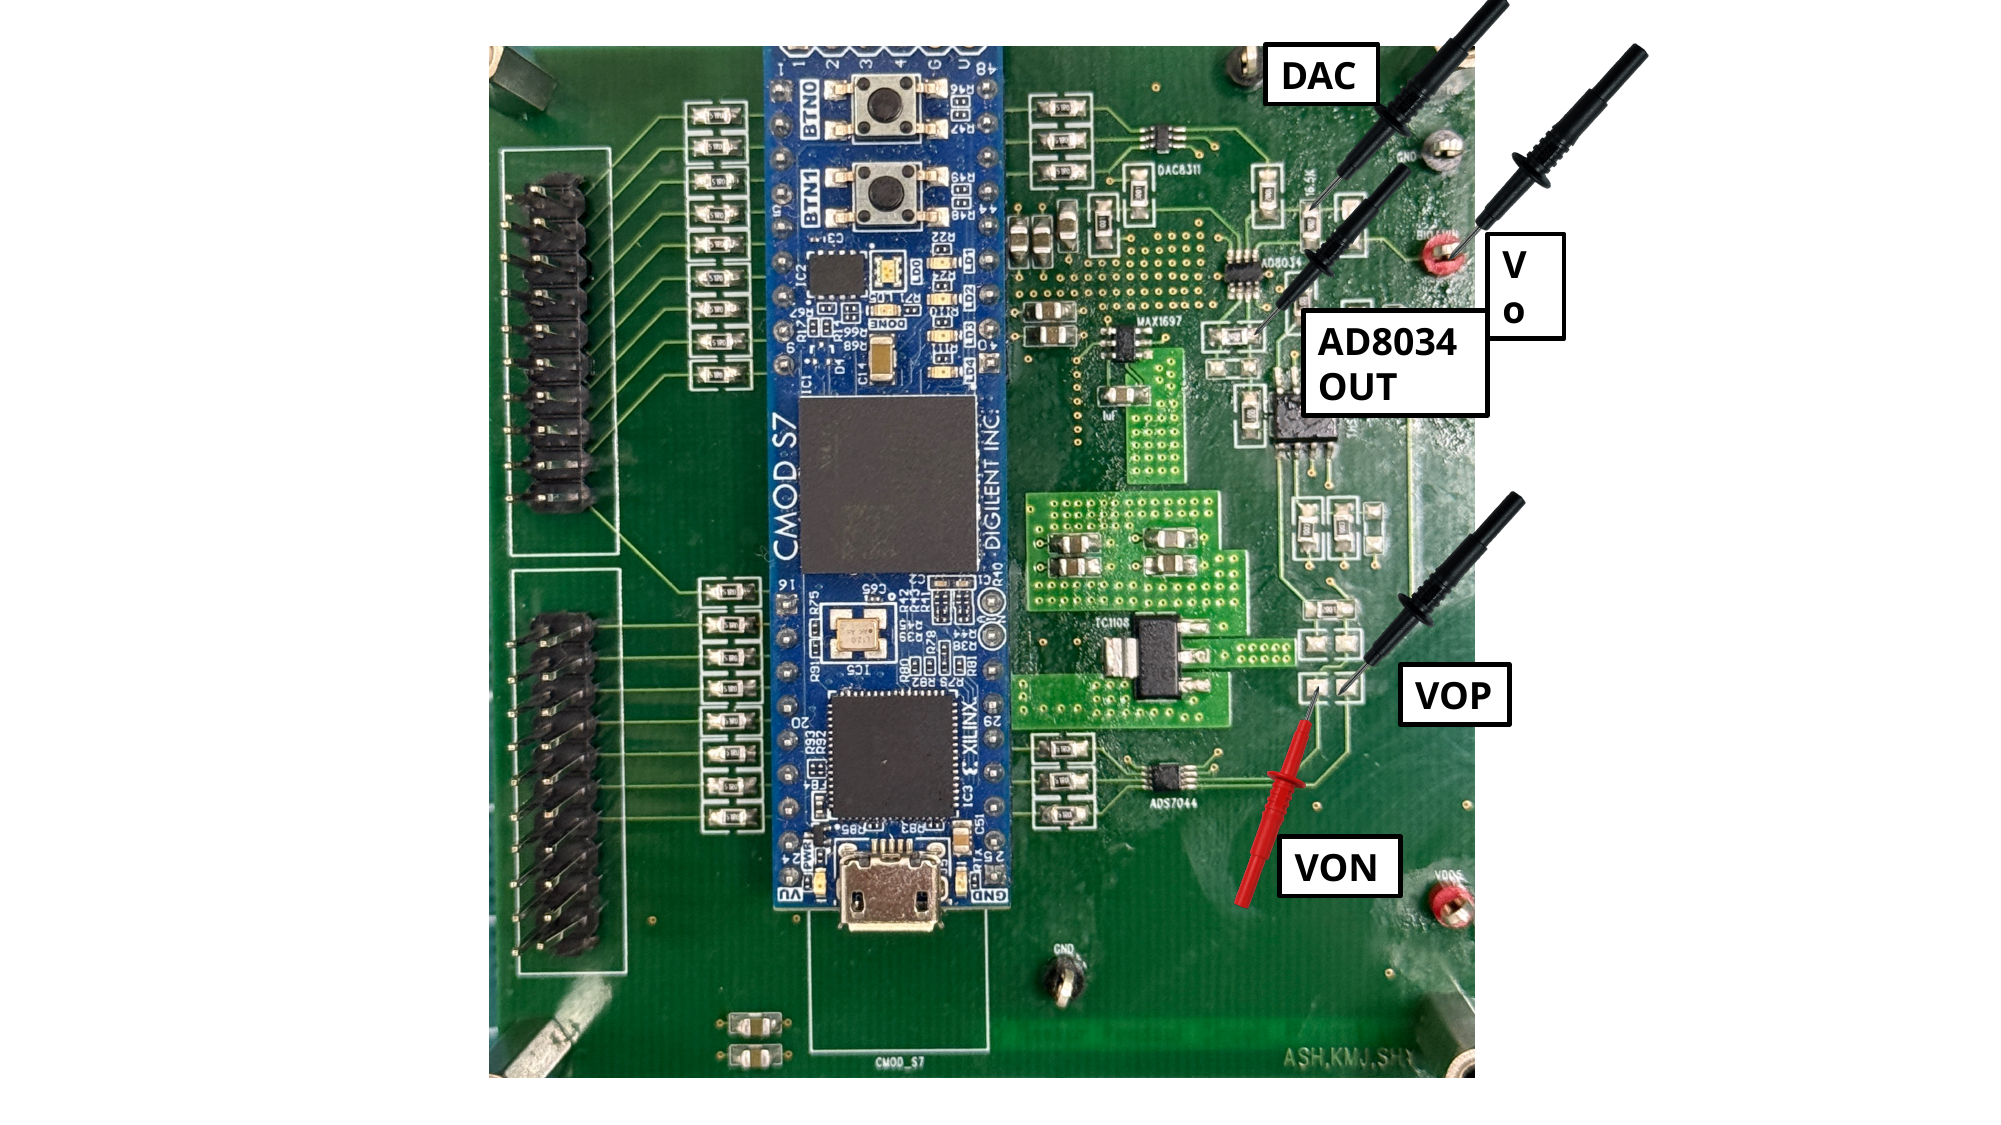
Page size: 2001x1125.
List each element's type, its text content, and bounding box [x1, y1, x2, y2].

text_box AD8034 OUT [1475, 310, 1488, 416]
picture [488, 0, 1694, 1079]
text_box VOP [1475, 664, 1510, 725]
text_box Vo [1487, 233, 1564, 339]
